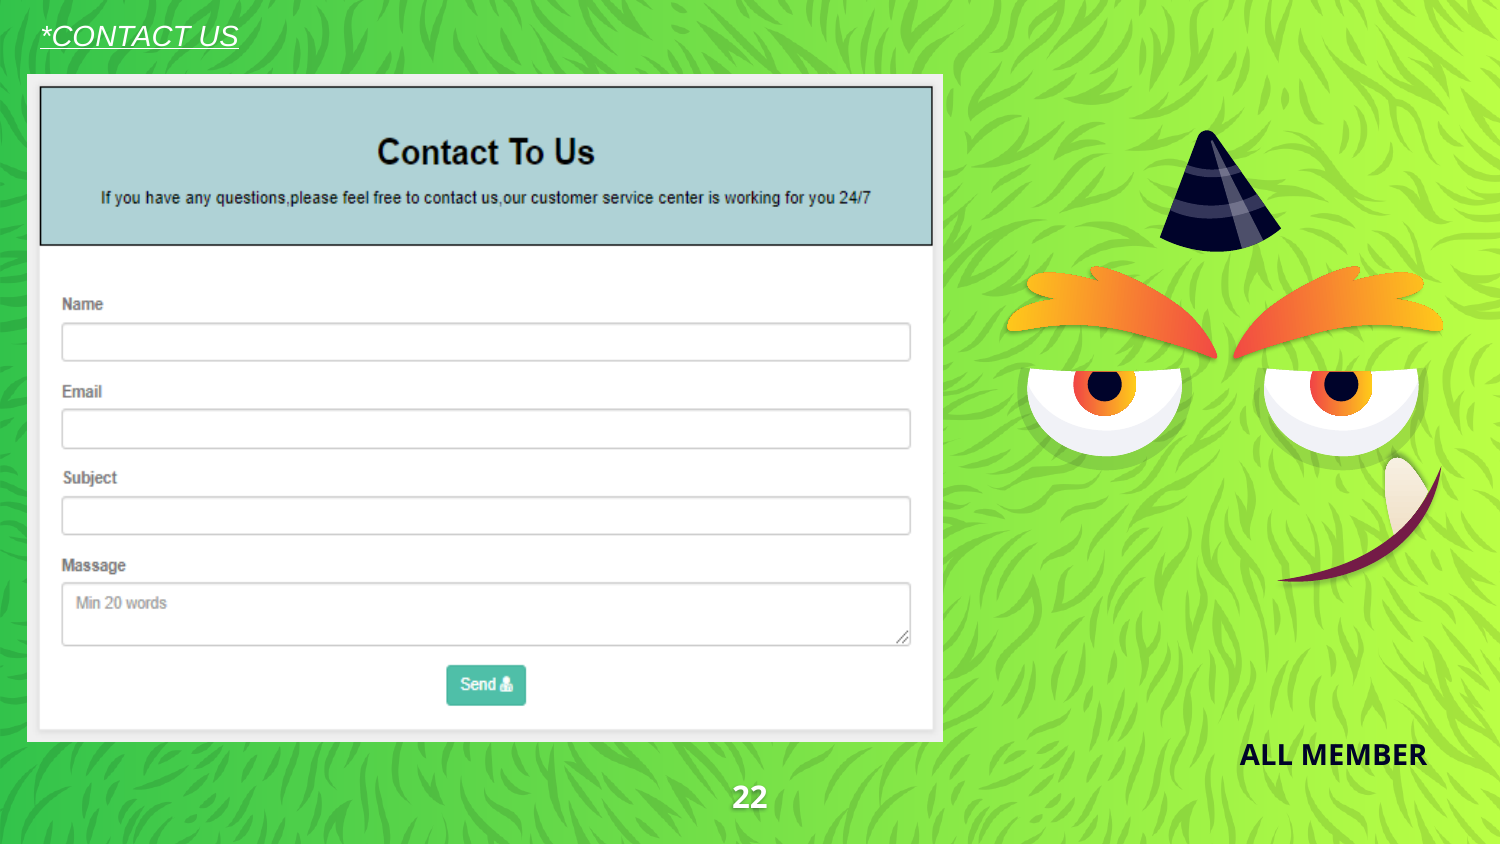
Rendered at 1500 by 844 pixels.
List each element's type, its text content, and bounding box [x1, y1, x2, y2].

slide_number 22 [705, 766, 795, 832]
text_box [1253, 367, 1429, 471]
text_box [1233, 266, 1443, 359]
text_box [1017, 367, 1193, 471]
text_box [1262, 471, 1454, 569]
text_box ALL MEMBER [1225, 728, 1454, 779]
picture [0, 0, 1500, 844]
text_box *CONTACT US [25, 9, 493, 60]
text_box [1007, 266, 1218, 359]
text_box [1159, 130, 1282, 252]
